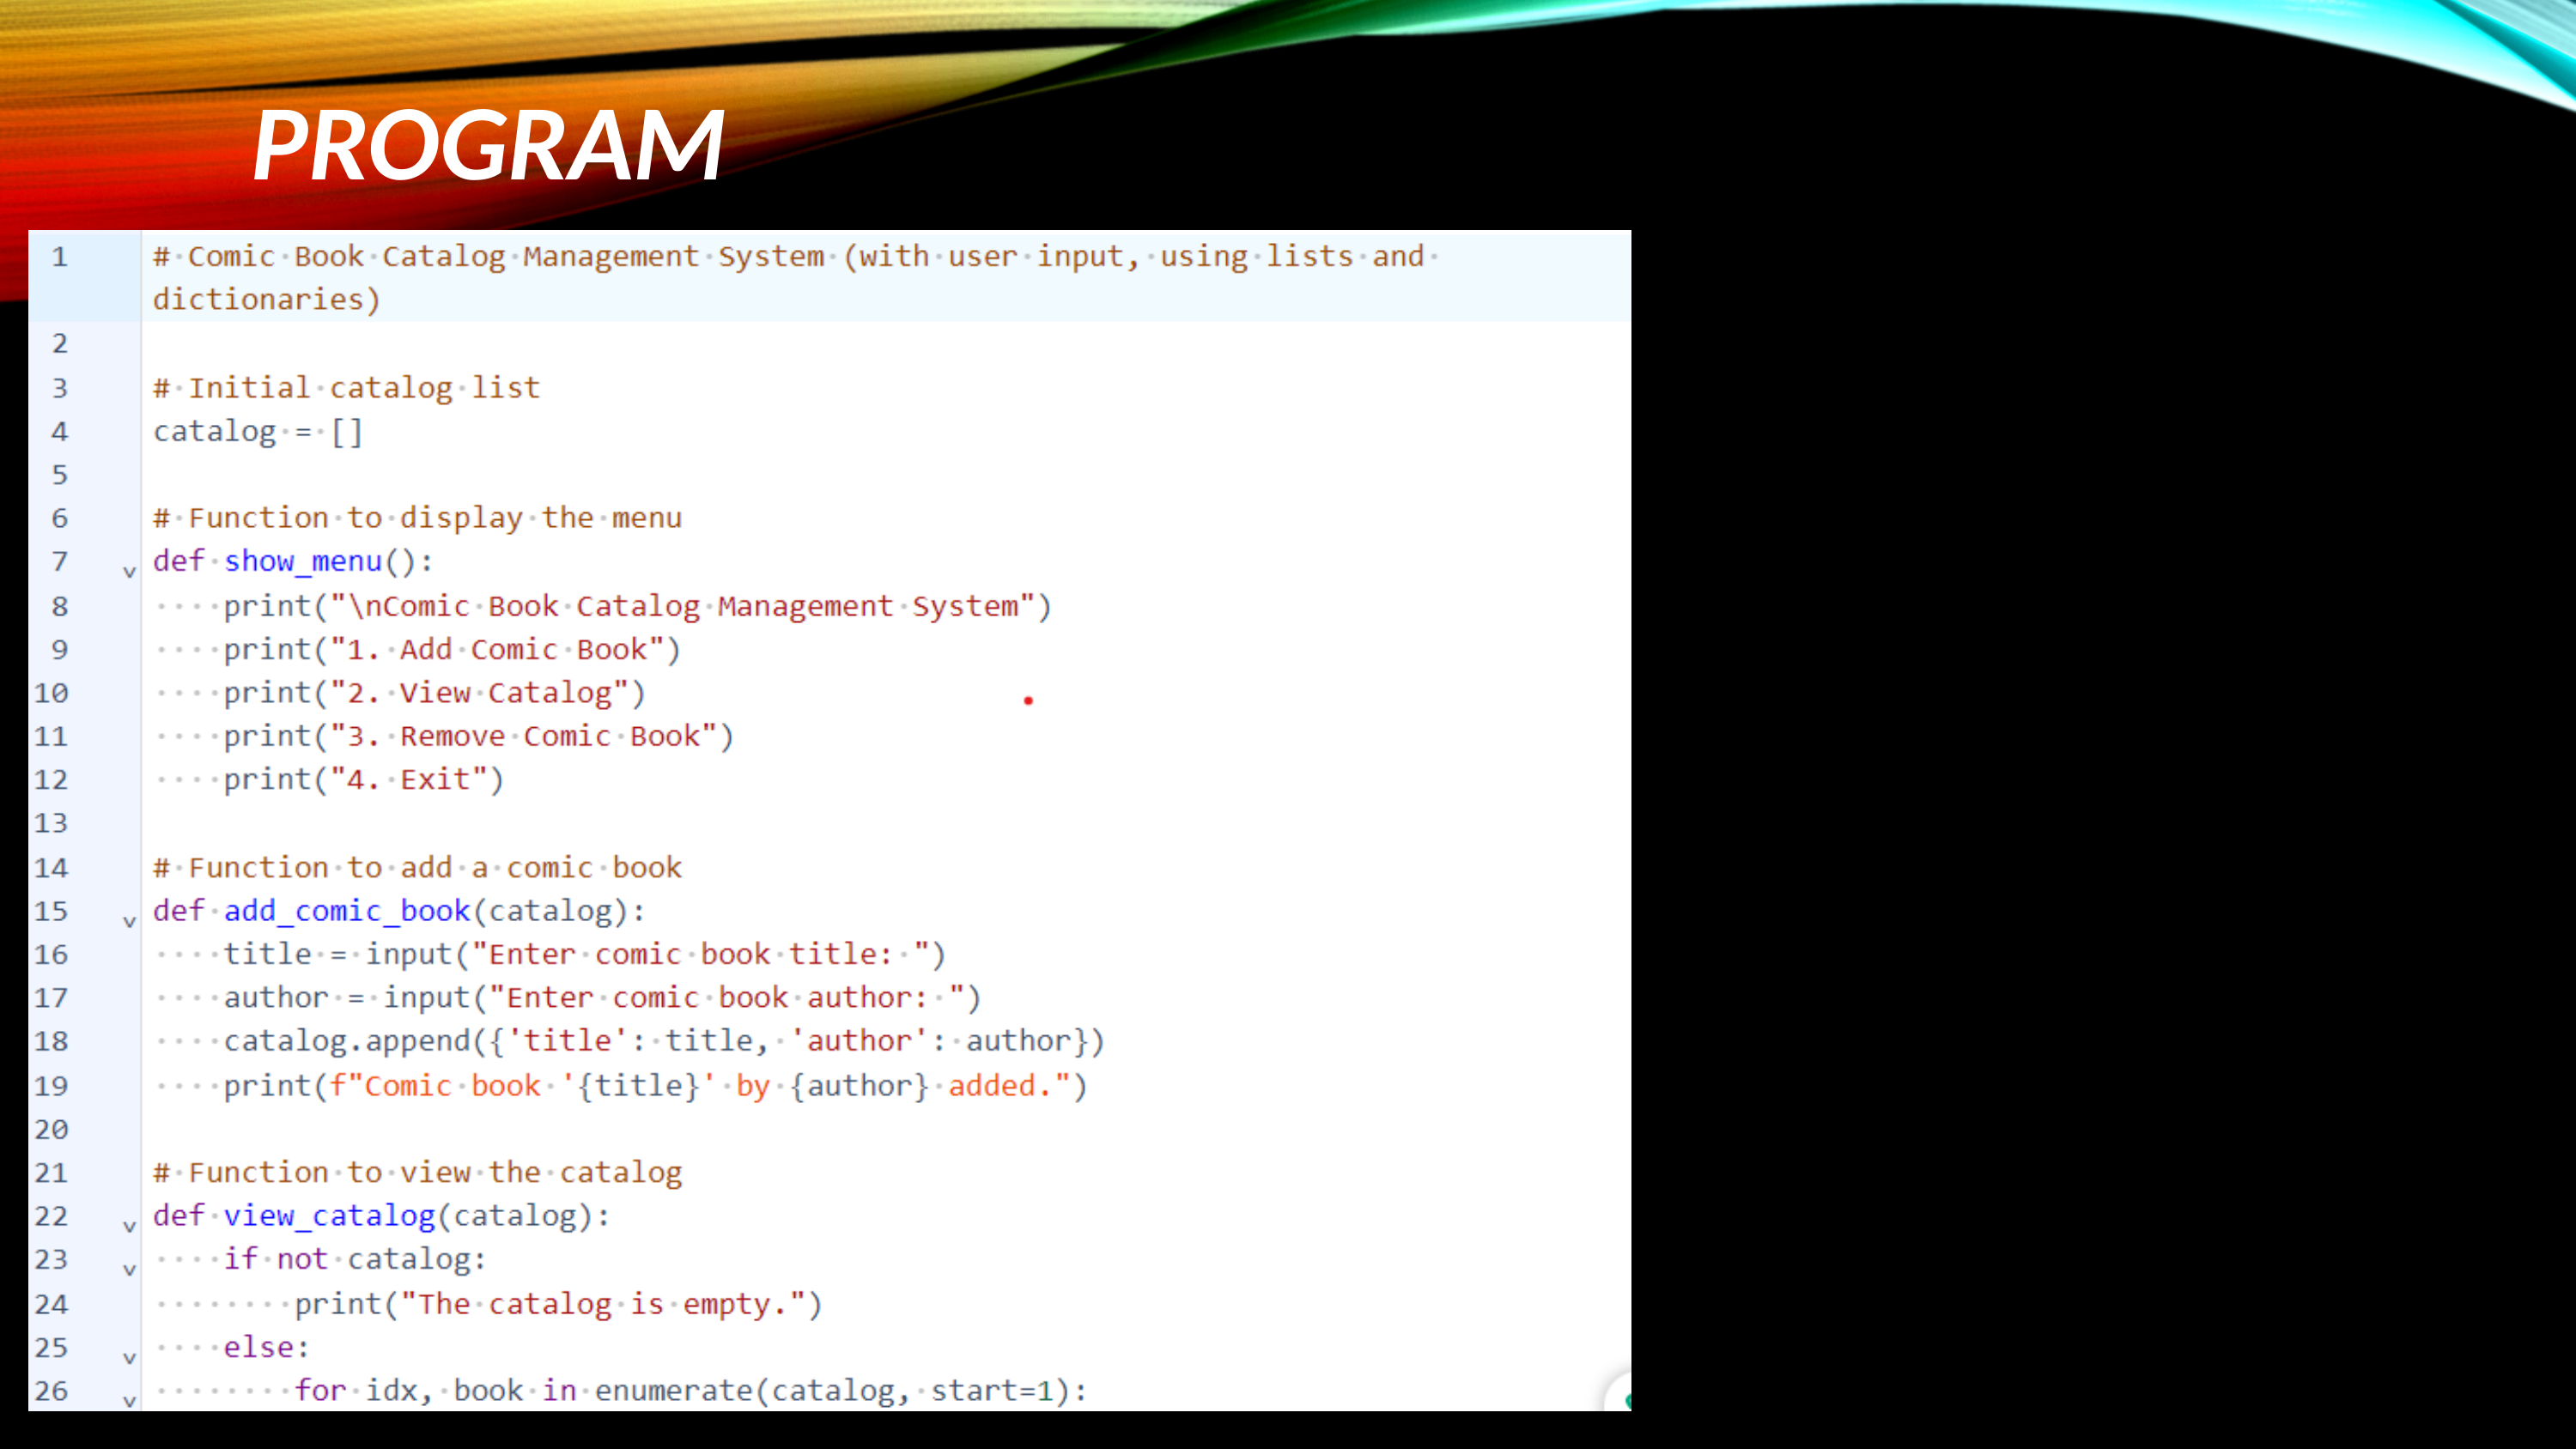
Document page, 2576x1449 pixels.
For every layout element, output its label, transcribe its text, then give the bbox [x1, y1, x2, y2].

picture [0, 0, 2576, 1411]
title program [21, 15, 741, 274]
